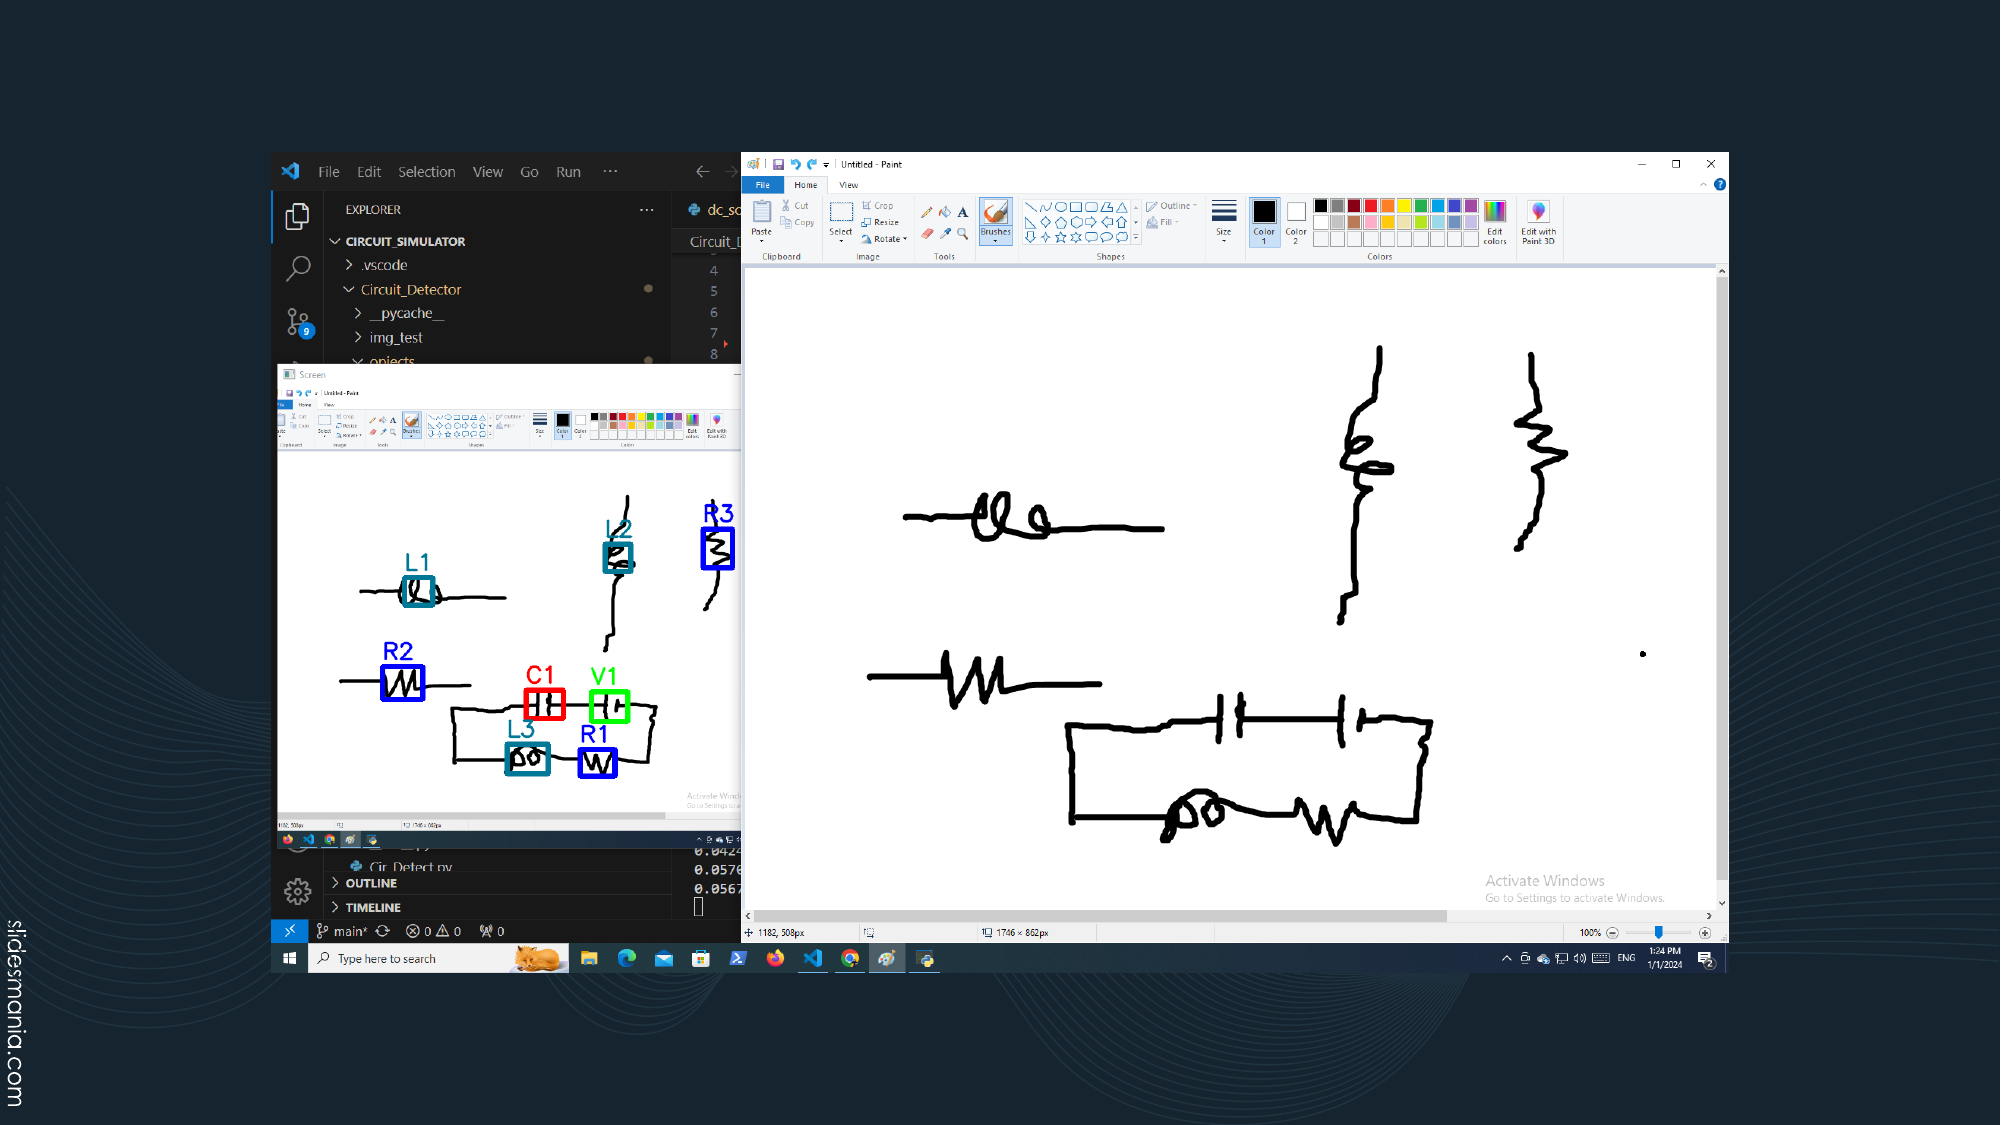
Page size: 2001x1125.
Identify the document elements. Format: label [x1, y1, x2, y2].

picture [271, 152, 1729, 973]
